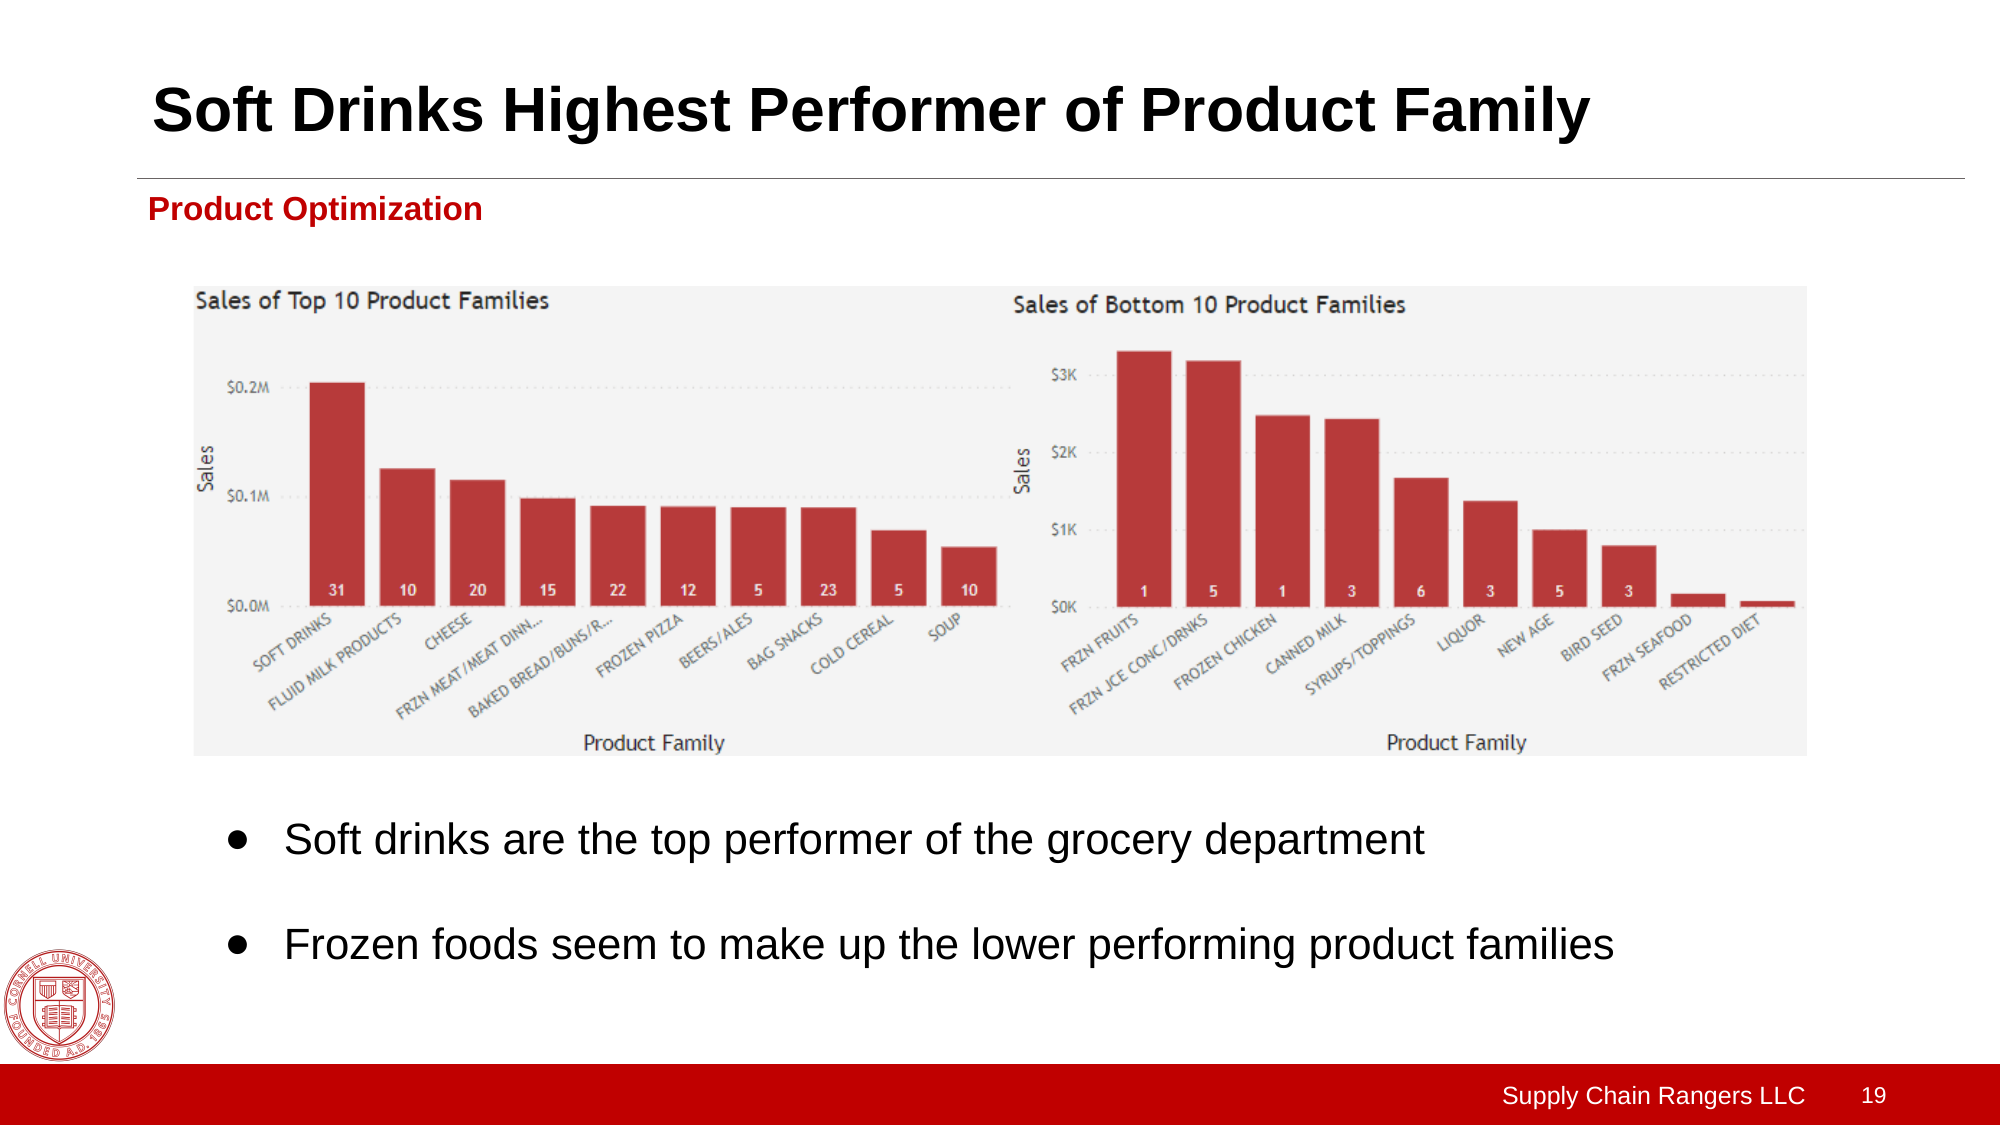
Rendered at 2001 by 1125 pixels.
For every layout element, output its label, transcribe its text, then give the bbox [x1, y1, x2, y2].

text_box [0, 1065, 2000, 1125]
text_box Soft drinks are the top performer of the grocery department Frozen foods seem to make up the lower performing product families [193, 796, 1723, 984]
text_box Product Optimization [133, 179, 1135, 235]
text_box 19 [1846, 1065, 1933, 1111]
picture [0, 946, 119, 1066]
text_box Soft Drinks Highest Performer of Product Family [137, 2, 1984, 221]
text_box Supply Chain Rangers LLC [1173, 1072, 1821, 1125]
picture [193, 286, 1807, 756]
